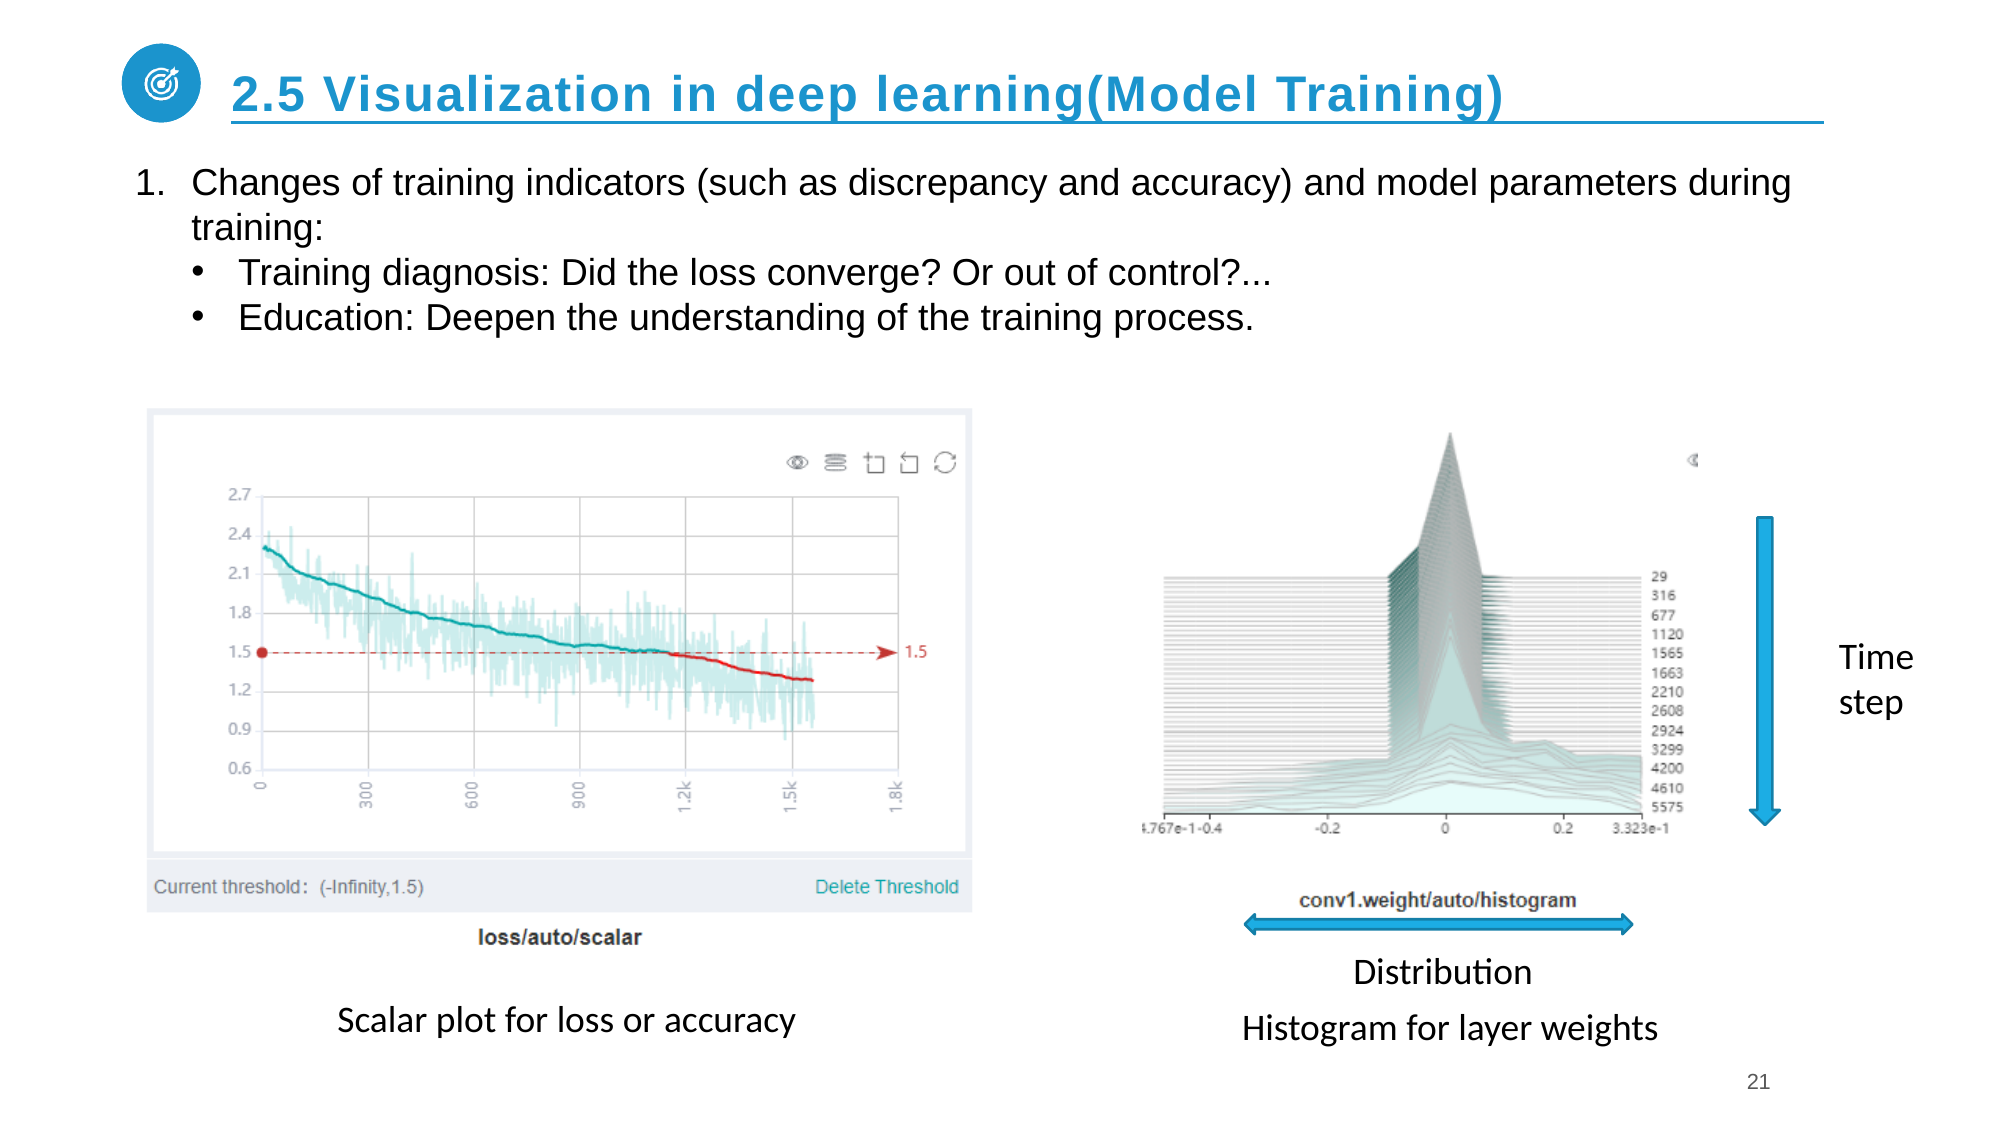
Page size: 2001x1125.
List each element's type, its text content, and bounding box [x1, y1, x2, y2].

text_box [1748, 516, 1782, 826]
picture [140, 62, 183, 104]
text_box Histogram for layer weights [1227, 995, 1698, 1056]
text_box Changes of training indicators (such as discrepancy and accuracy) and model parameters during training: Training diagnosis: Did the loss converge? Or out of control?... Education: Deepen the understanding of the training process. [120, 150, 1840, 346]
text_box Time step [1824, 624, 1980, 730]
picture [119, 384, 994, 964]
text_box Scalar plot for loss or accuracy [322, 987, 835, 1048]
text_box Distribution [1338, 939, 1587, 1000]
text_box [1248, 930, 1629, 936]
title 2.5 Visualization in deep learning(Model Training) [231, 0, 1825, 122]
picture [1142, 425, 1698, 923]
